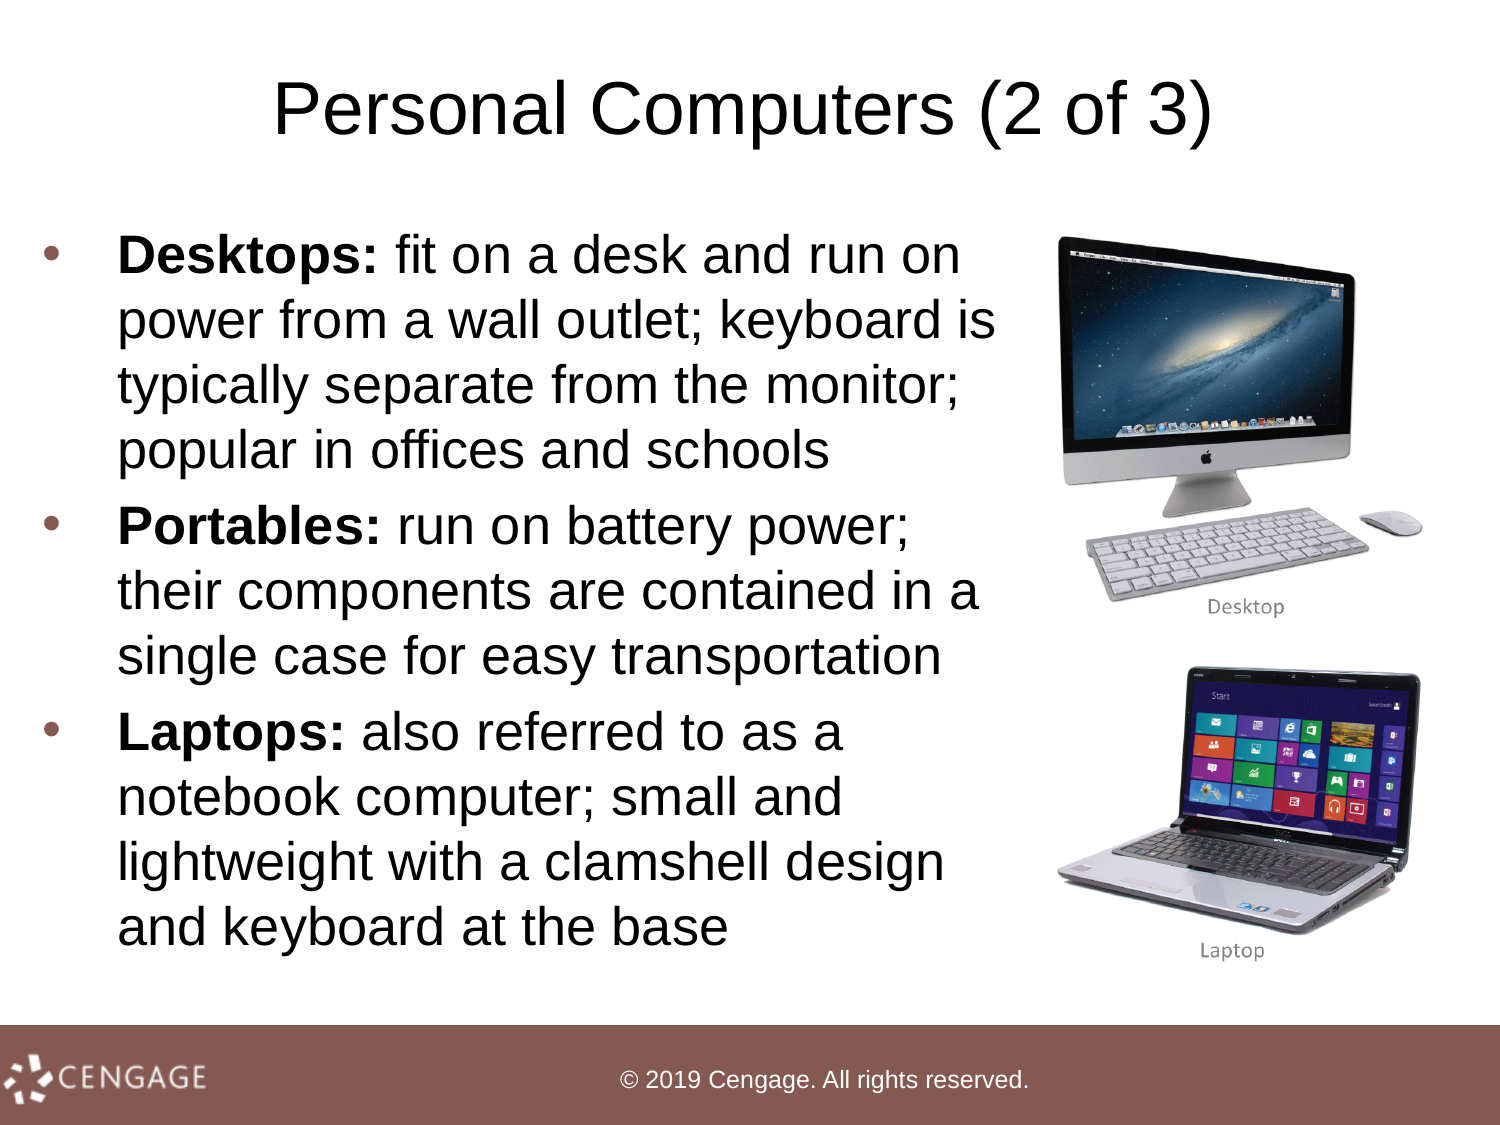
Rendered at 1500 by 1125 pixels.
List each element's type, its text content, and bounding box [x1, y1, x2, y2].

title Personal Computers (2 of 3) [85, 22, 1403, 187]
list Desktops: fit on a desk and run on power from a wall outlet; keyboard is typically separate from the monitor; popular in offices and schools Portables: run on battery power; their components are contained in a single case for easy transportation Laptops: also referred to as a notebook computer; small and lightweight with a clamshell design and keyboard at the base [27, 212, 1017, 990]
picture [1055, 235, 1459, 1000]
picture [0, 1051, 211, 1106]
